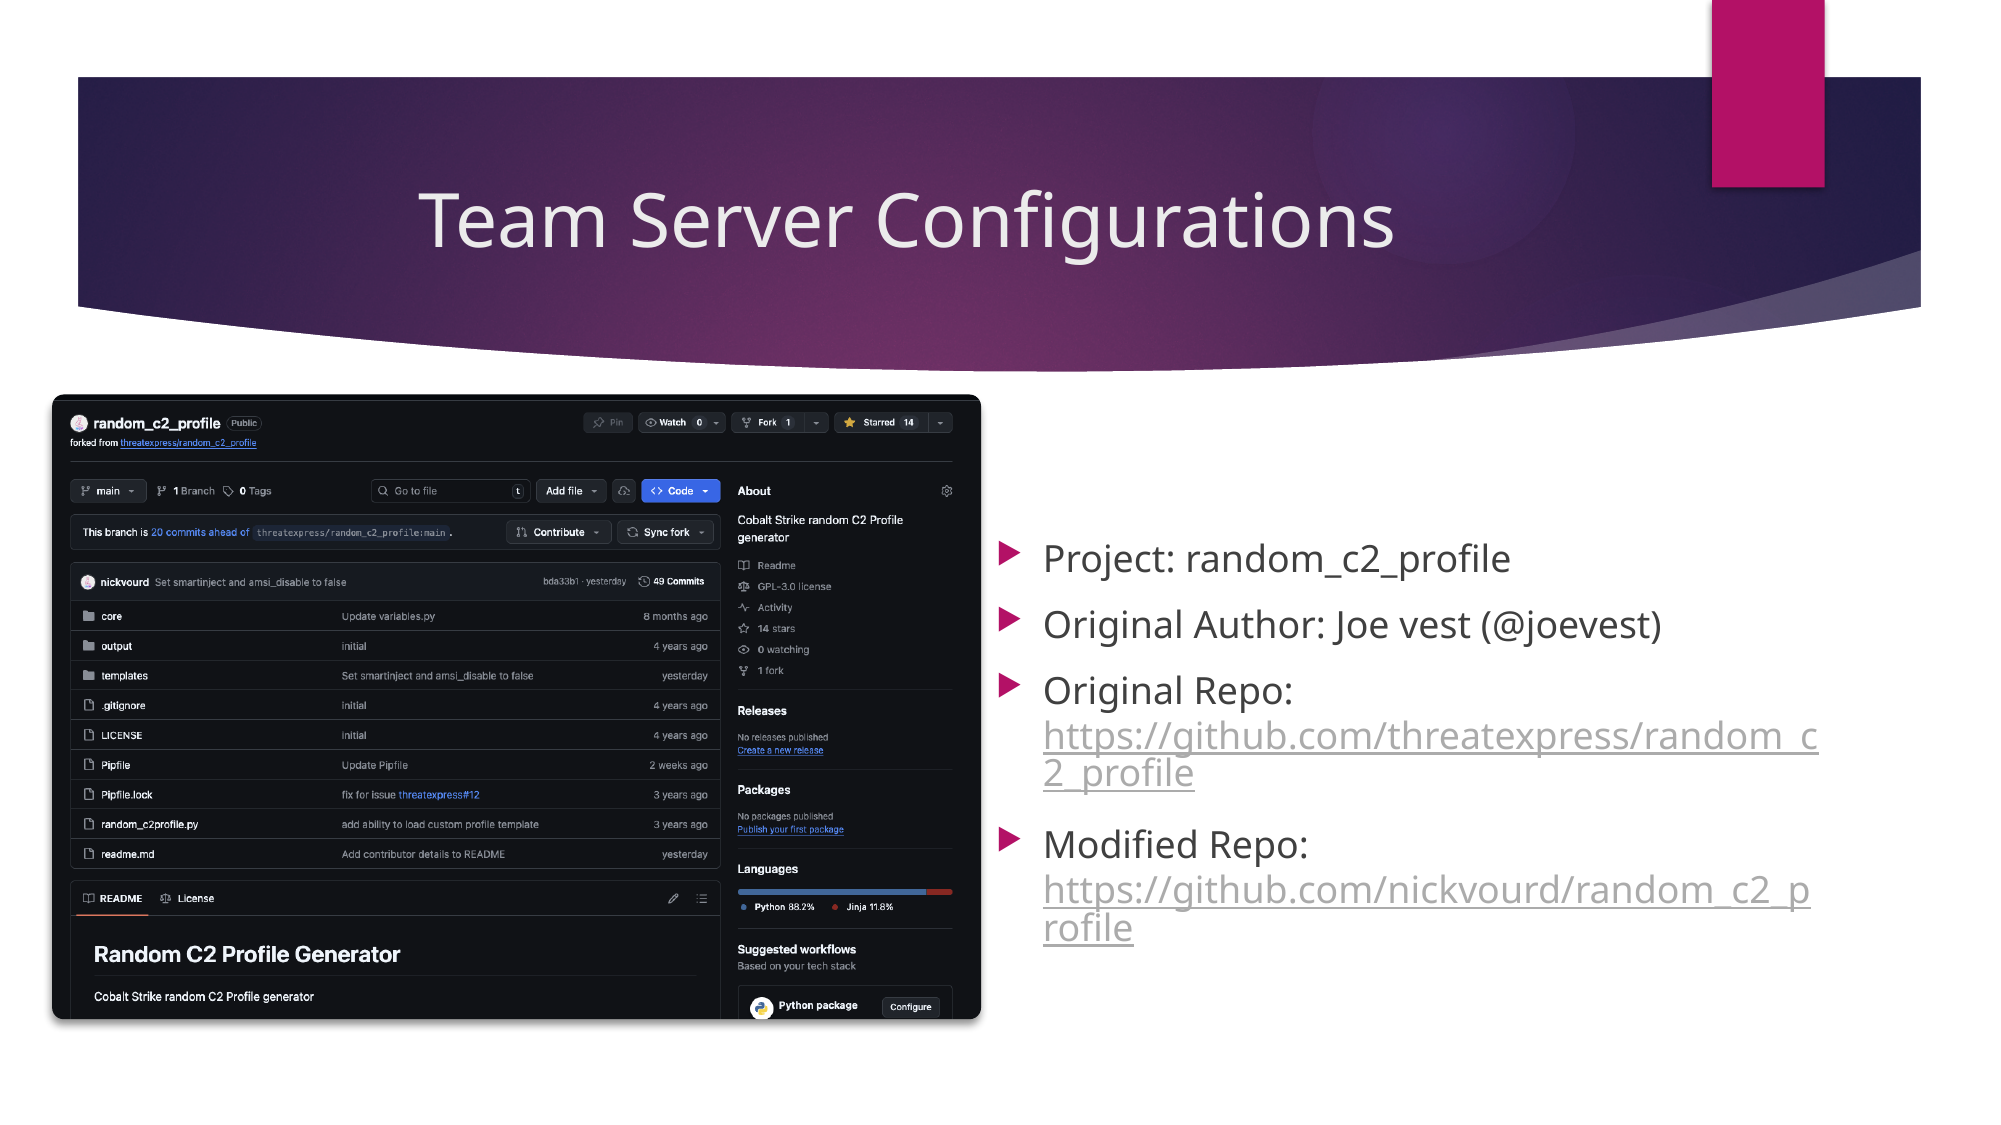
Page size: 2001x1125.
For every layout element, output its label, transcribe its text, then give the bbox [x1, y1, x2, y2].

title Team Server Configurations [189, 159, 1627, 276]
text_box Project: random_c2_profile Original Author: Joe vest (@joevest) Original Repo: https://github.com/threatexpress/random_c2_profile Modified Repo: https://github.com/nickvourd/random_c2_profile [988, 427, 1837, 988]
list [51, 394, 982, 1020]
